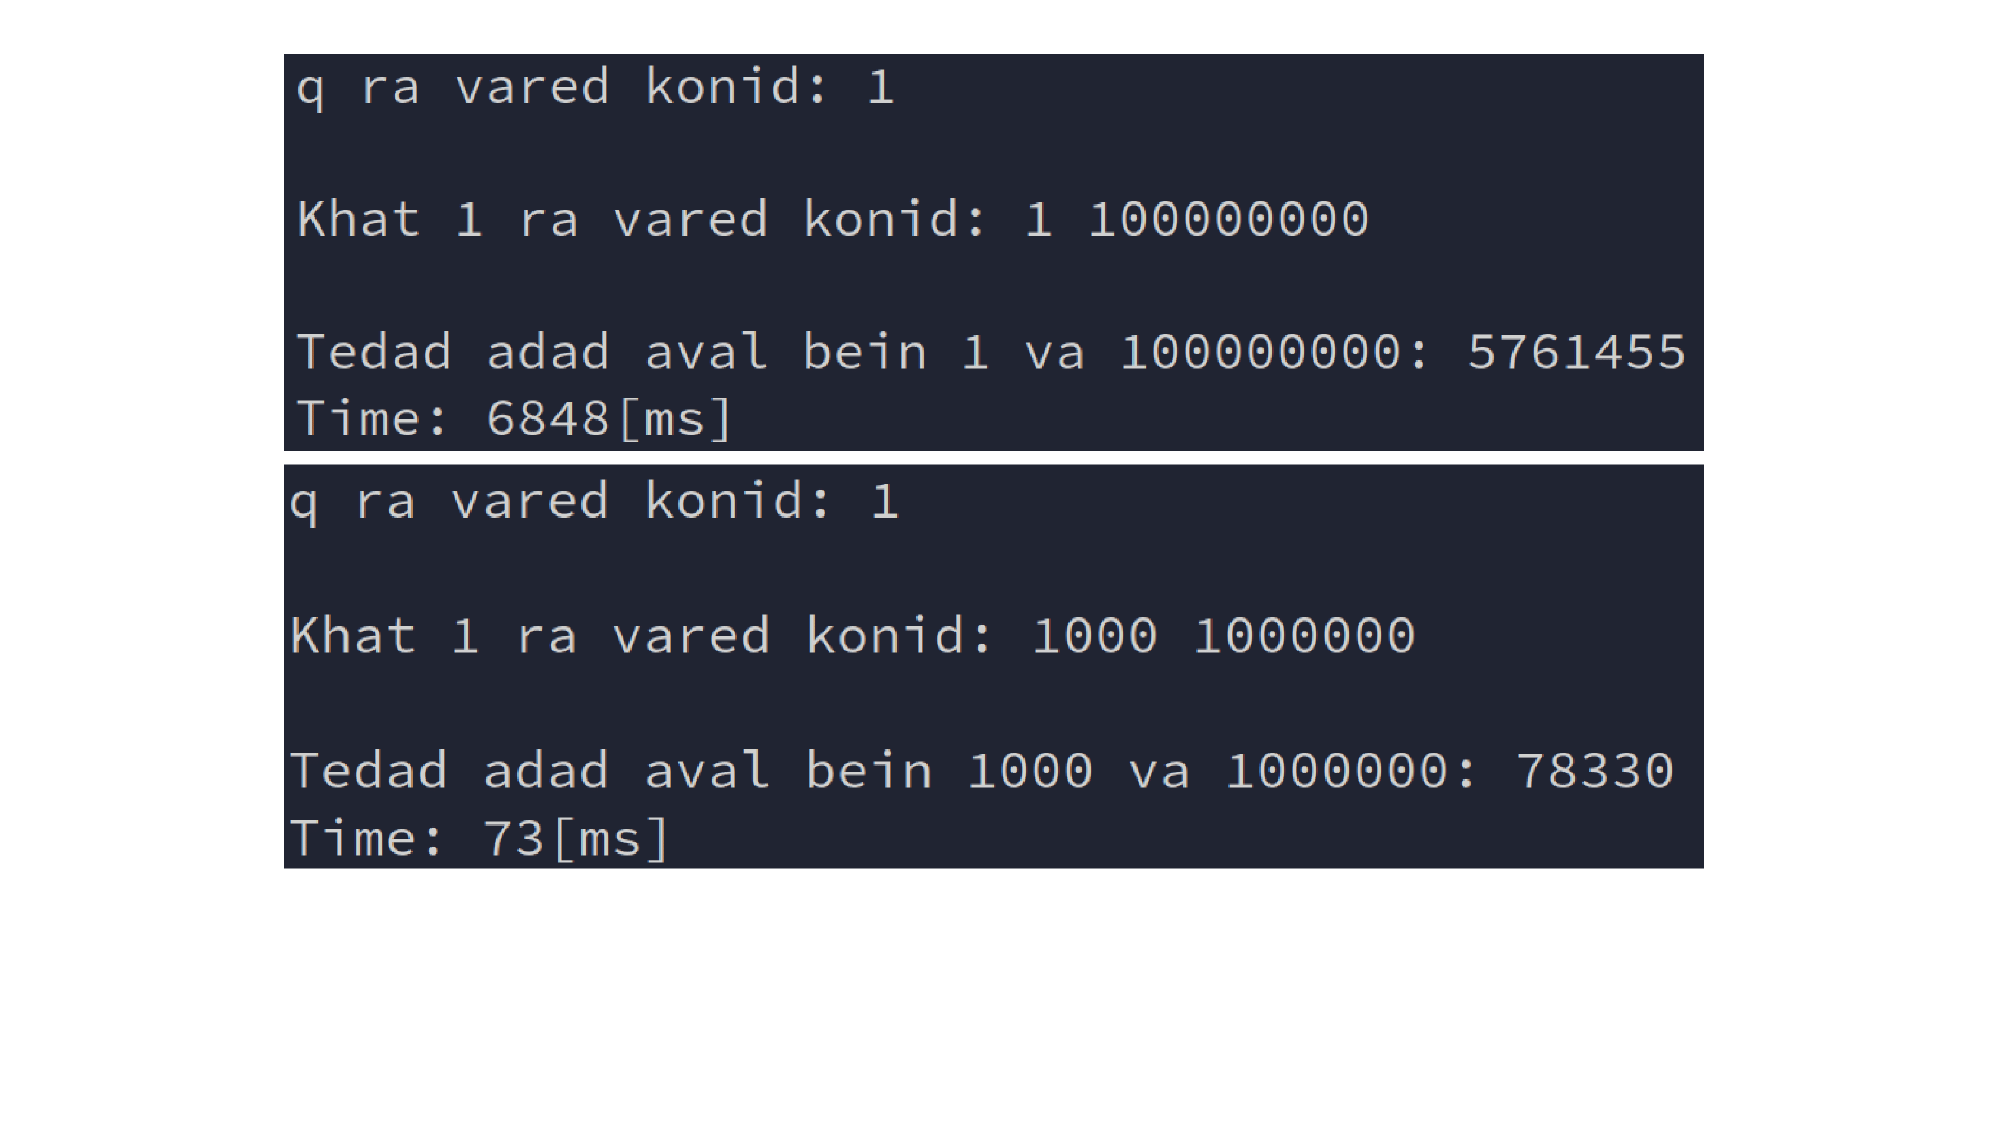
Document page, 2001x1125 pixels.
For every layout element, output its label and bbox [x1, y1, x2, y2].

picture [203, 0, 1796, 1125]
